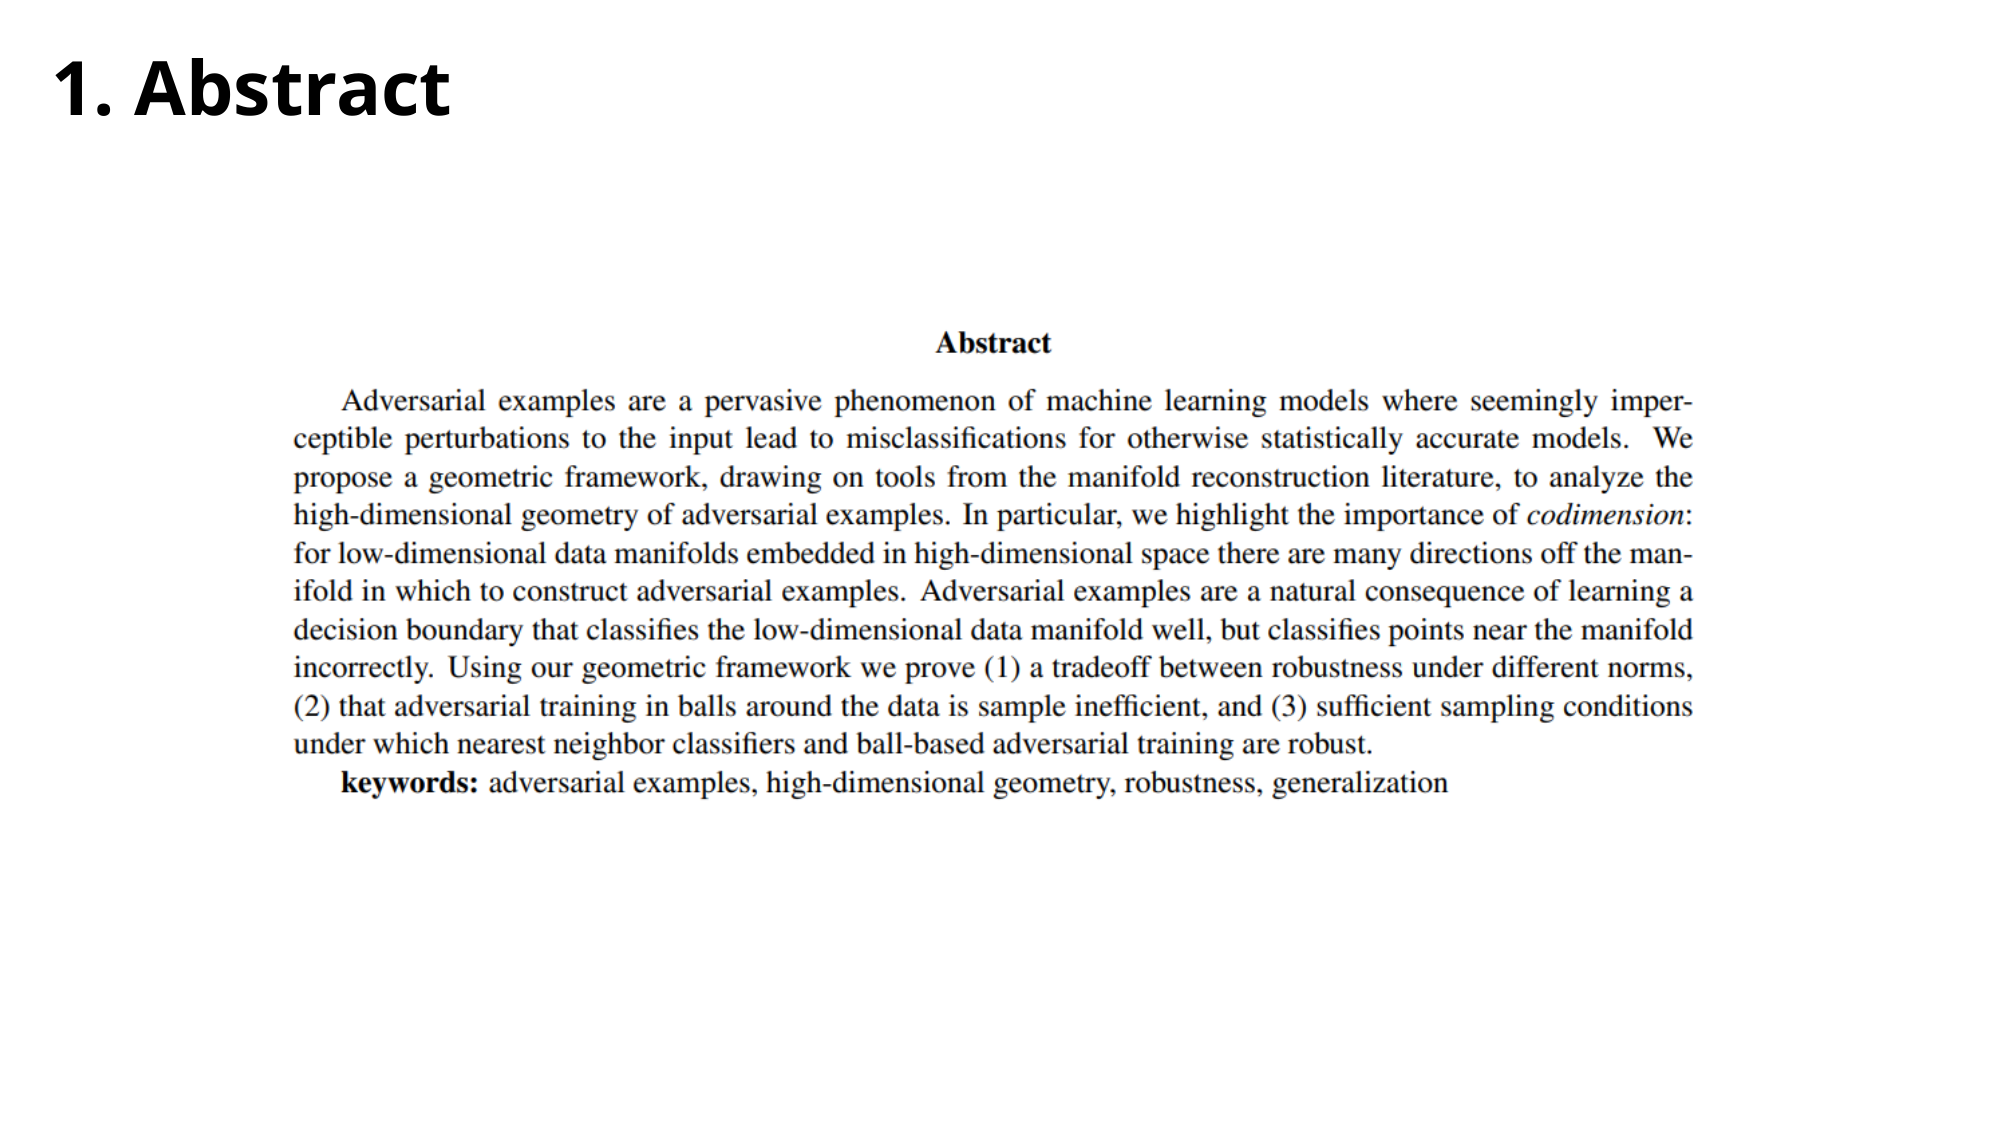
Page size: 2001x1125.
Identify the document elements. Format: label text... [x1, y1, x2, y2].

text_box 1. Abstract [36, 32, 1996, 138]
picture [271, 310, 1729, 838]
